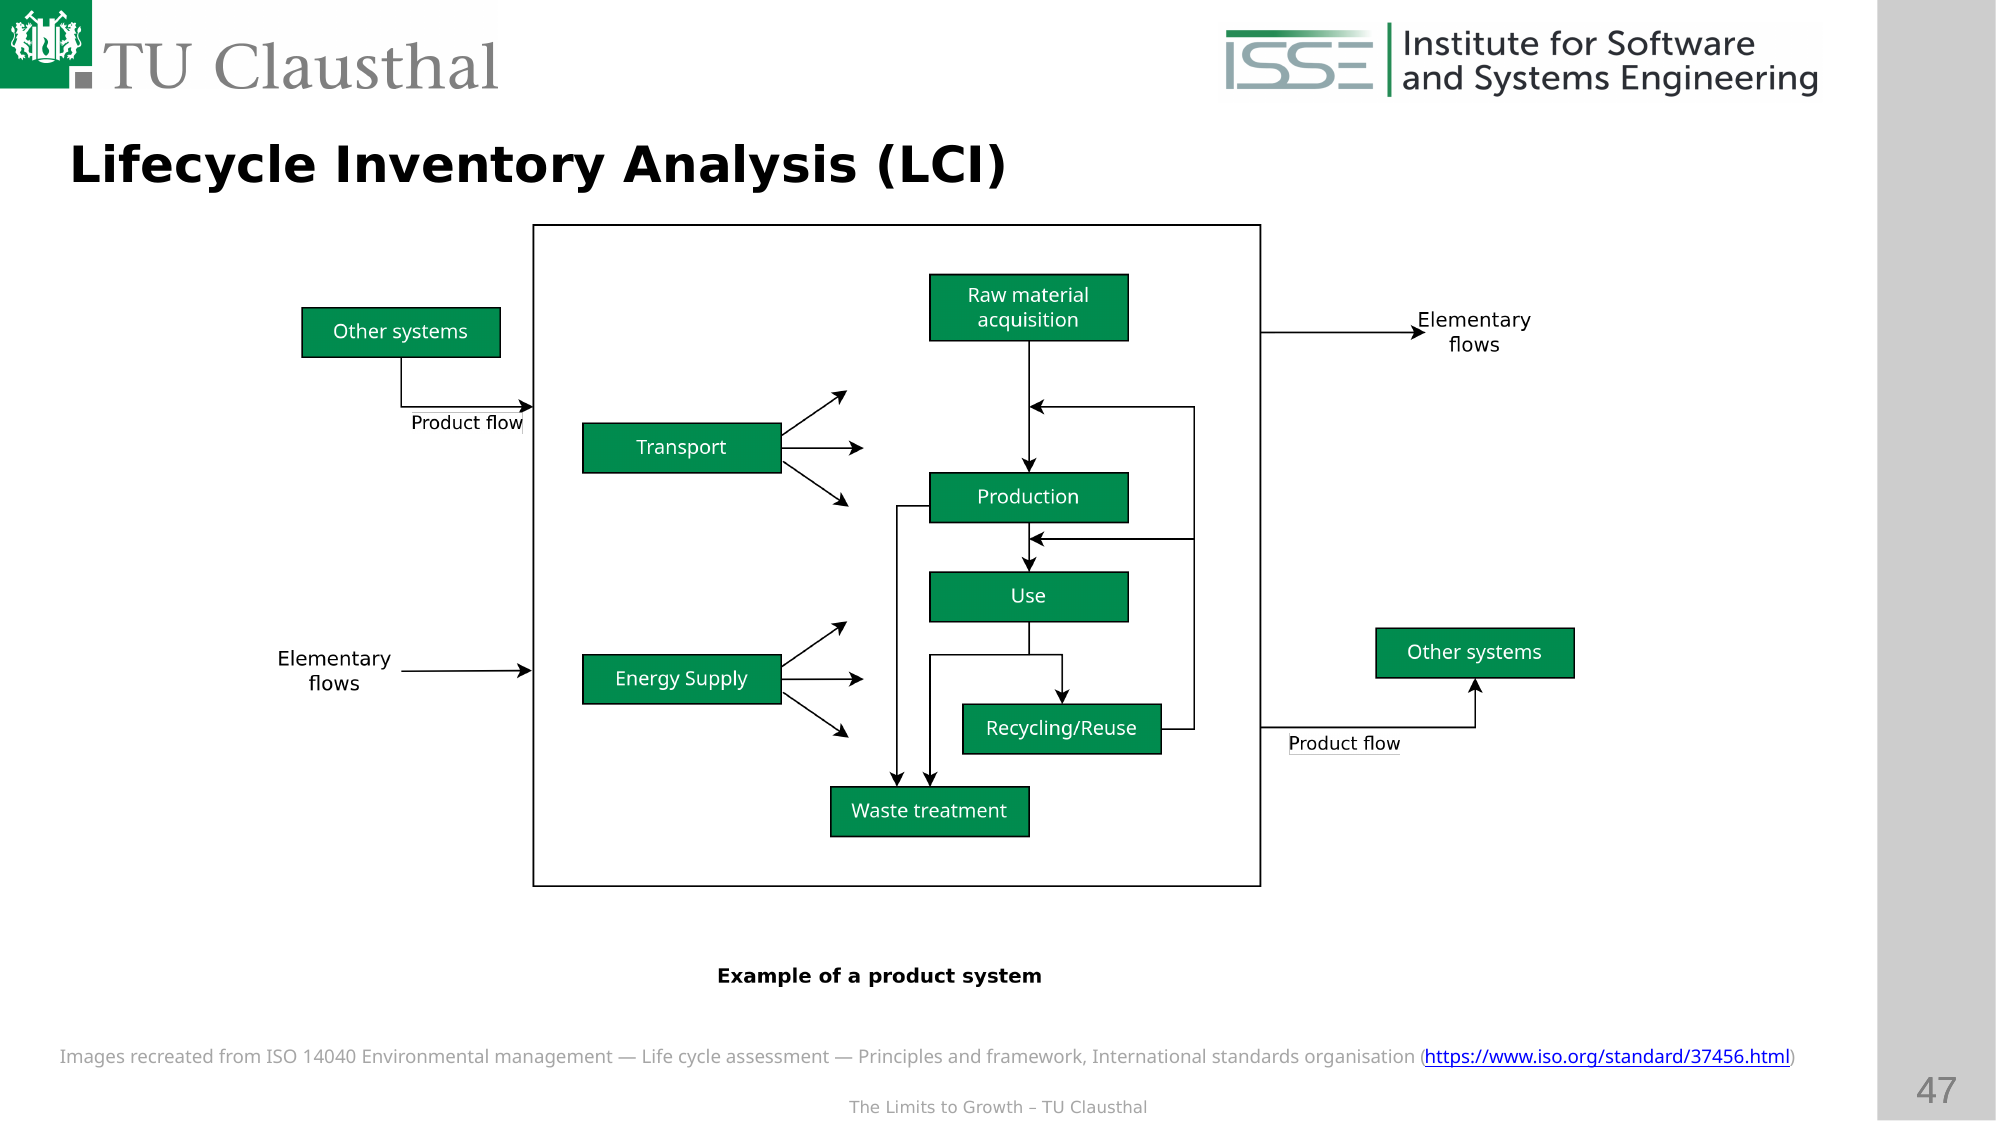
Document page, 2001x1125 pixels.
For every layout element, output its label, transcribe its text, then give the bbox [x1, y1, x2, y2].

picture [268, 224, 1575, 1004]
picture [0, 0, 498, 89]
text_box Images recreated from ISO 14040 Environmental management — Life cycle assessment — Principles and framework, International standards organisation (https://www.iso.org/standard/37456.html) [45, 1037, 1836, 1079]
picture [1218, 22, 1823, 103]
text_box Lifecycle Inventory Analysis (LCI) [55, 125, 1816, 205]
